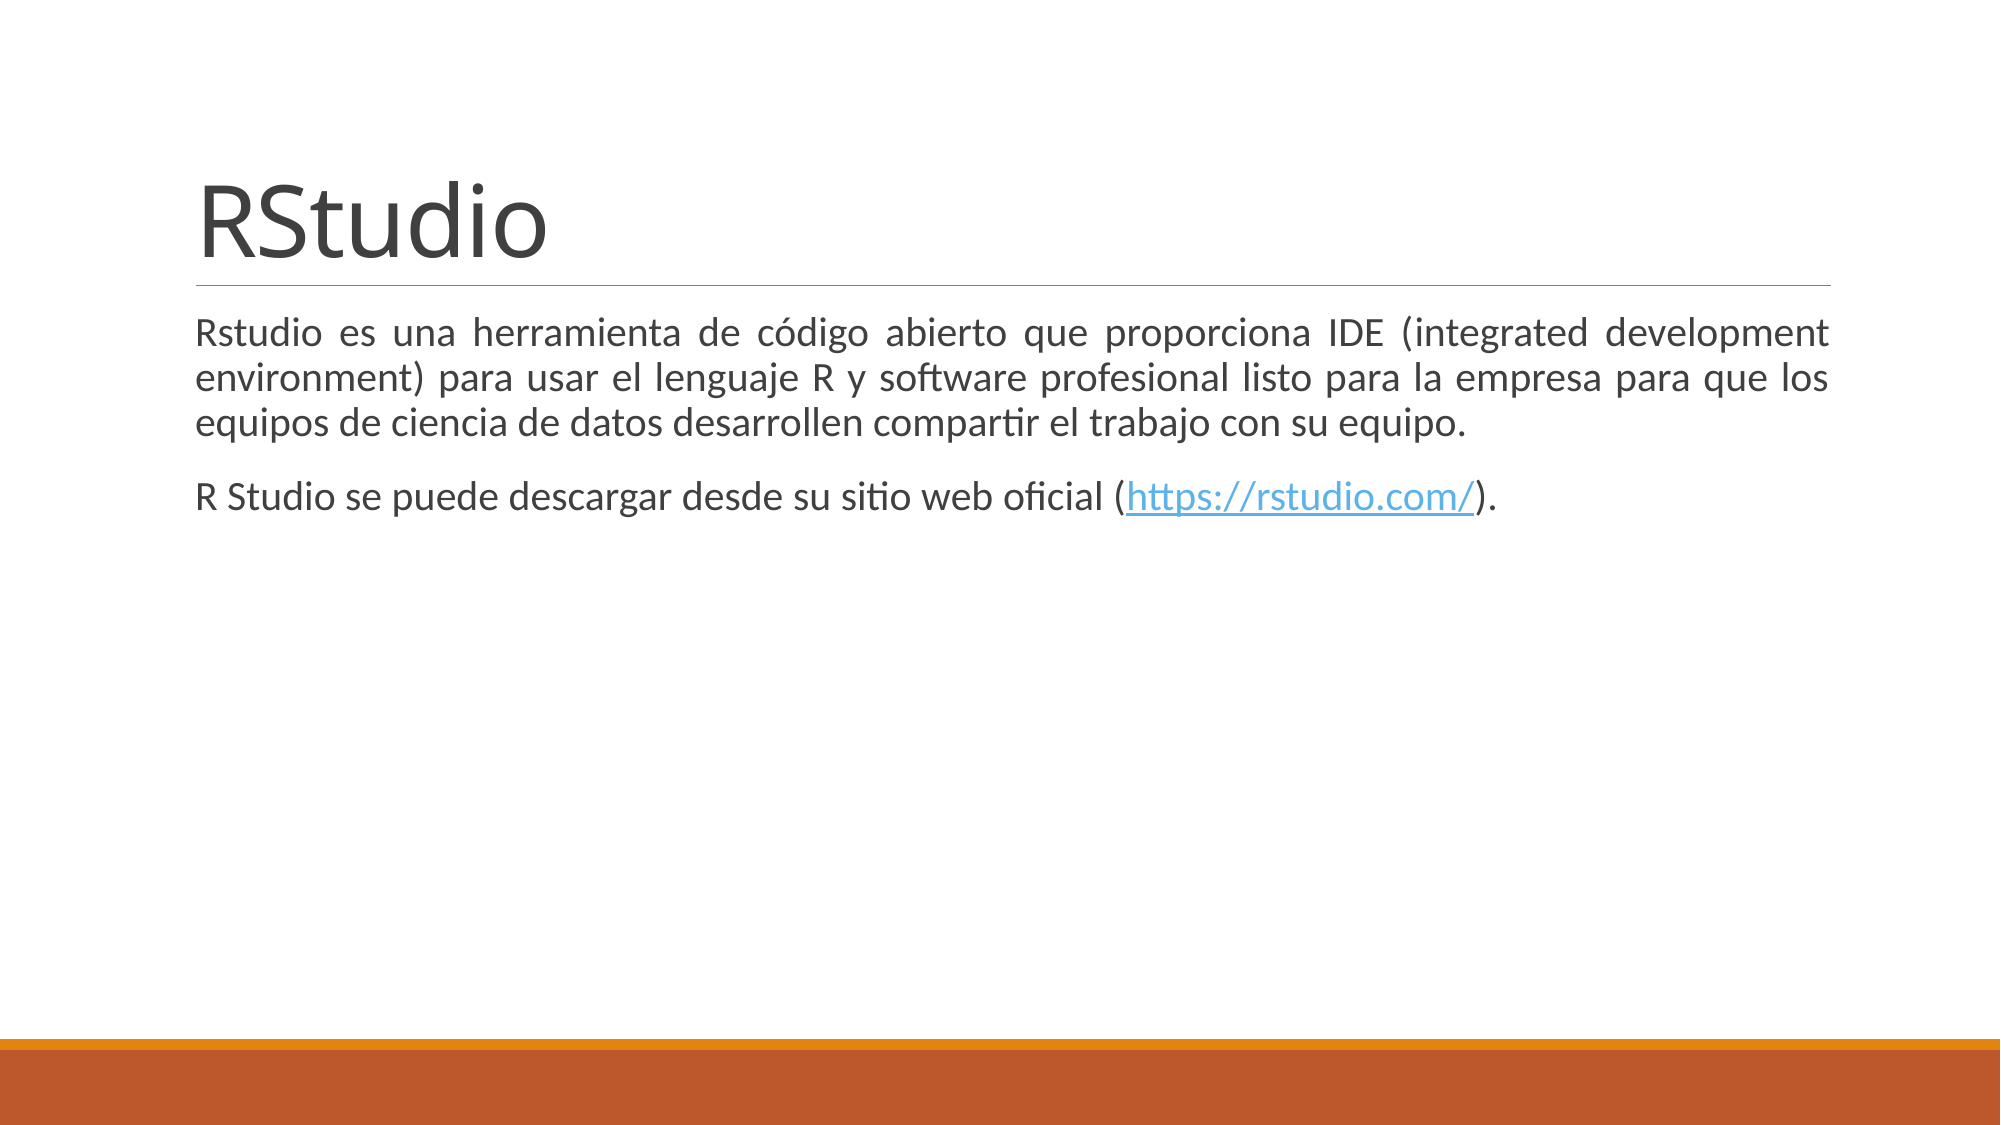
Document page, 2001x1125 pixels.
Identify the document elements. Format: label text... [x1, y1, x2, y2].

title RStudio [180, 47, 1830, 285]
list Rstudio es una herramienta de código abierto que proporciona IDE (integrated development environment) para usar el lenguaje R y software profesional listo para la empresa para que los equipos de ciencia de datos desarrollen compartir el trabajo con su equipo. R Studio se puede descargar desde su sitio web oficial (https://rstudio.com/). [180, 302, 1830, 963]
